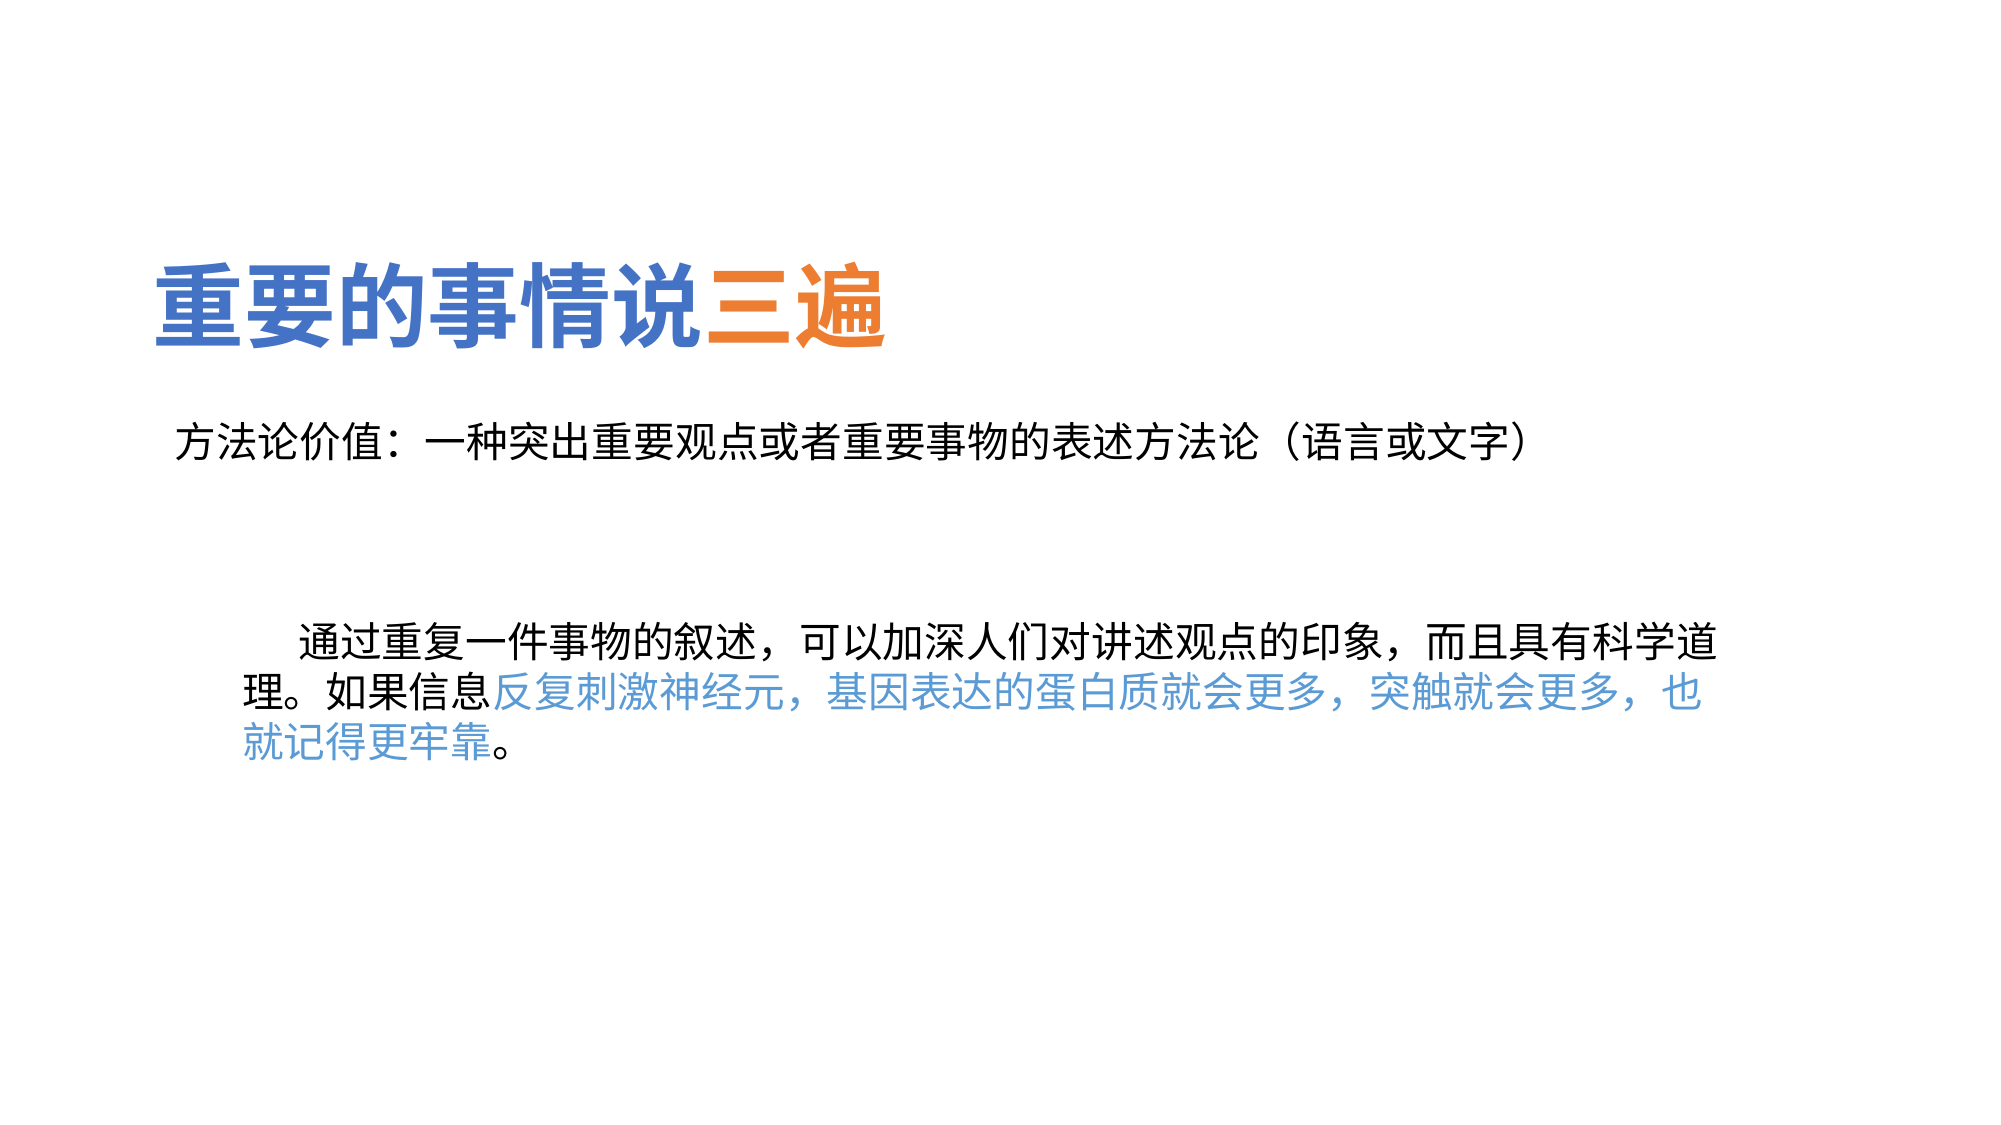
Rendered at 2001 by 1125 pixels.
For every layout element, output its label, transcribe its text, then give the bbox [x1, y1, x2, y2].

text_box 方法论价值：一种突出重要观点或者重要事物的表述方法论（语言或文字） [159, 394, 1885, 494]
text_box 重要的事情说三遍 [137, 201, 1407, 420]
text_box 通过重复一件事物的叙述，可以加深人们对讲述观点的印象，而且具有科学道理。如果信息反复刺激神经元，基因表达的蛋白质就会更多，突触就会更多，也就记得更牢靠。 [227, 608, 1734, 774]
